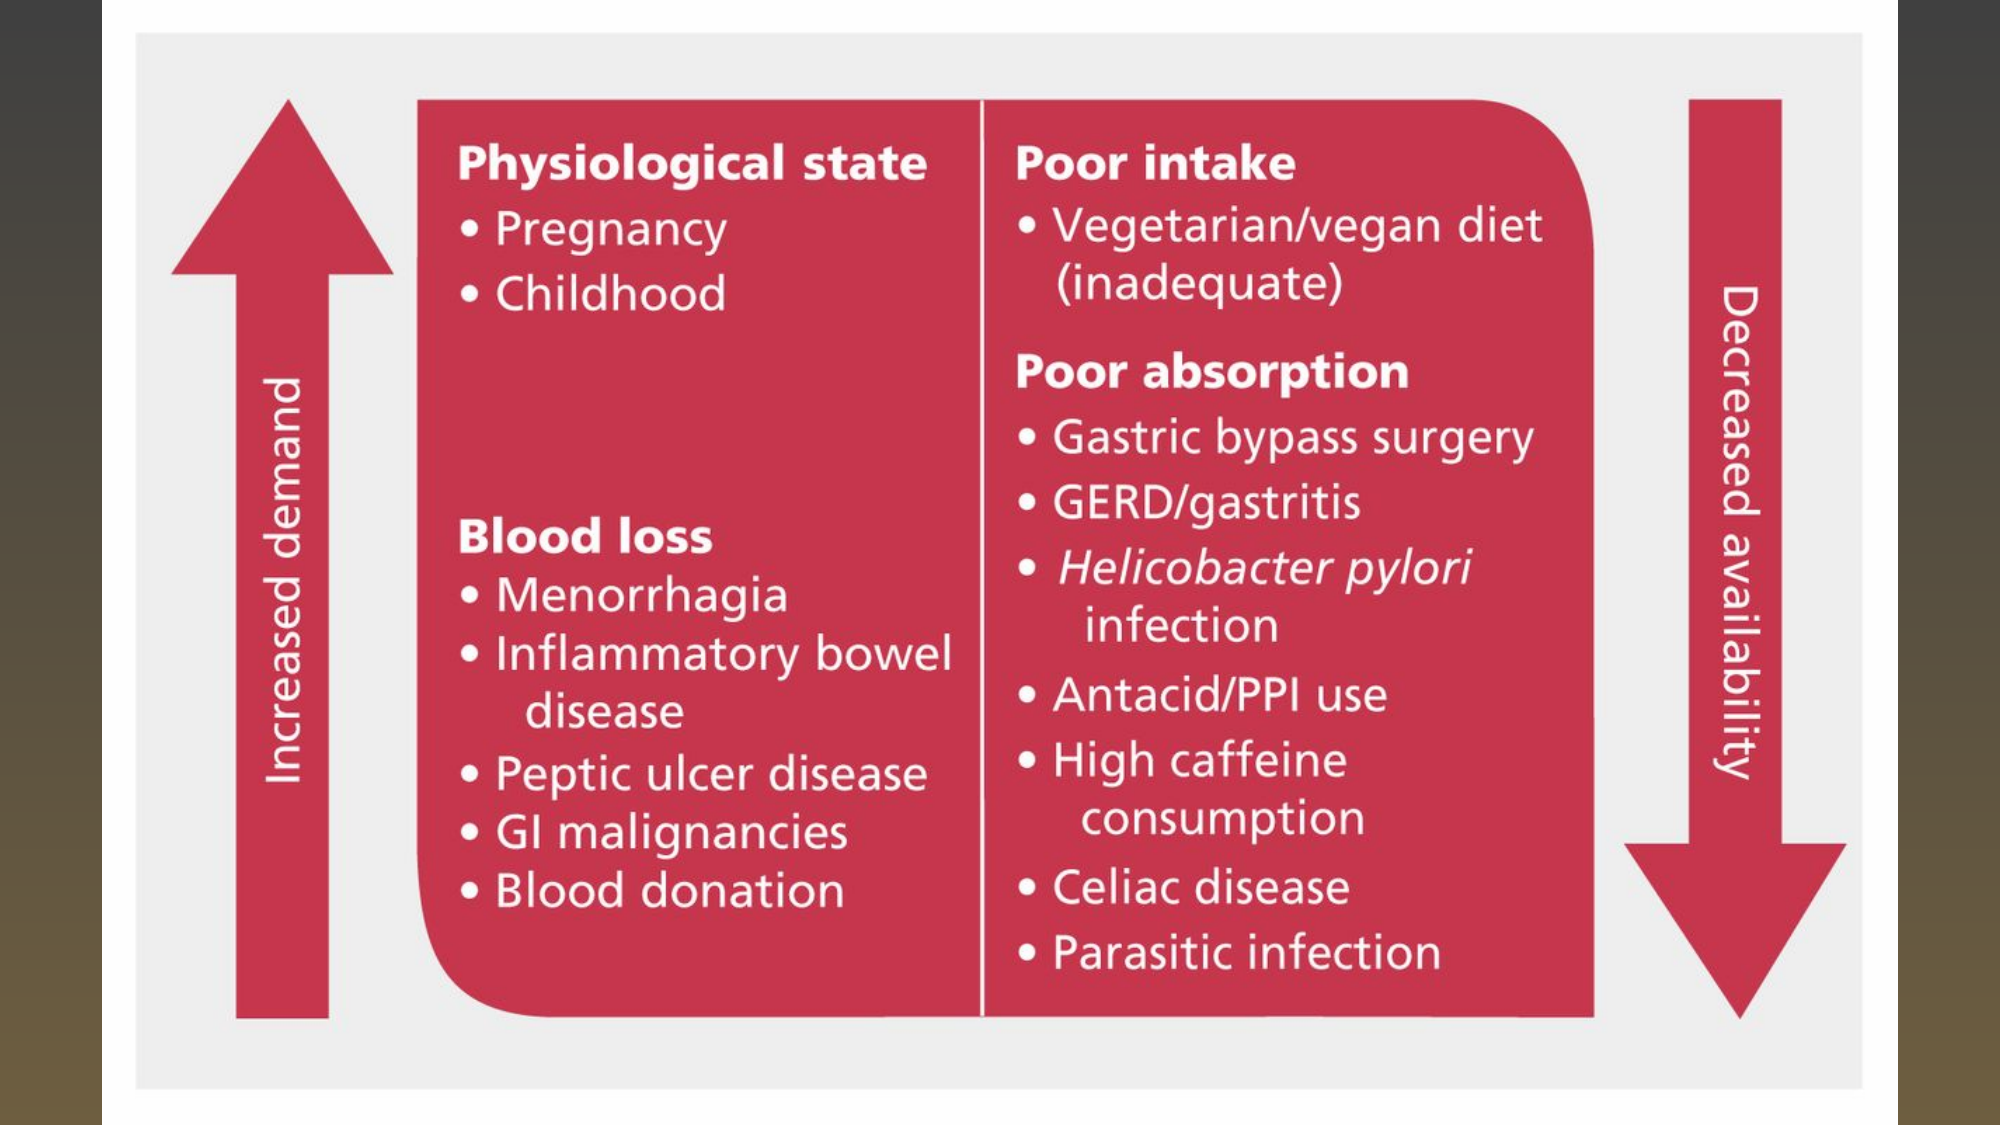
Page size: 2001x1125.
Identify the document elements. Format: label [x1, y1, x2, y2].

picture [102, 0, 1898, 1125]
